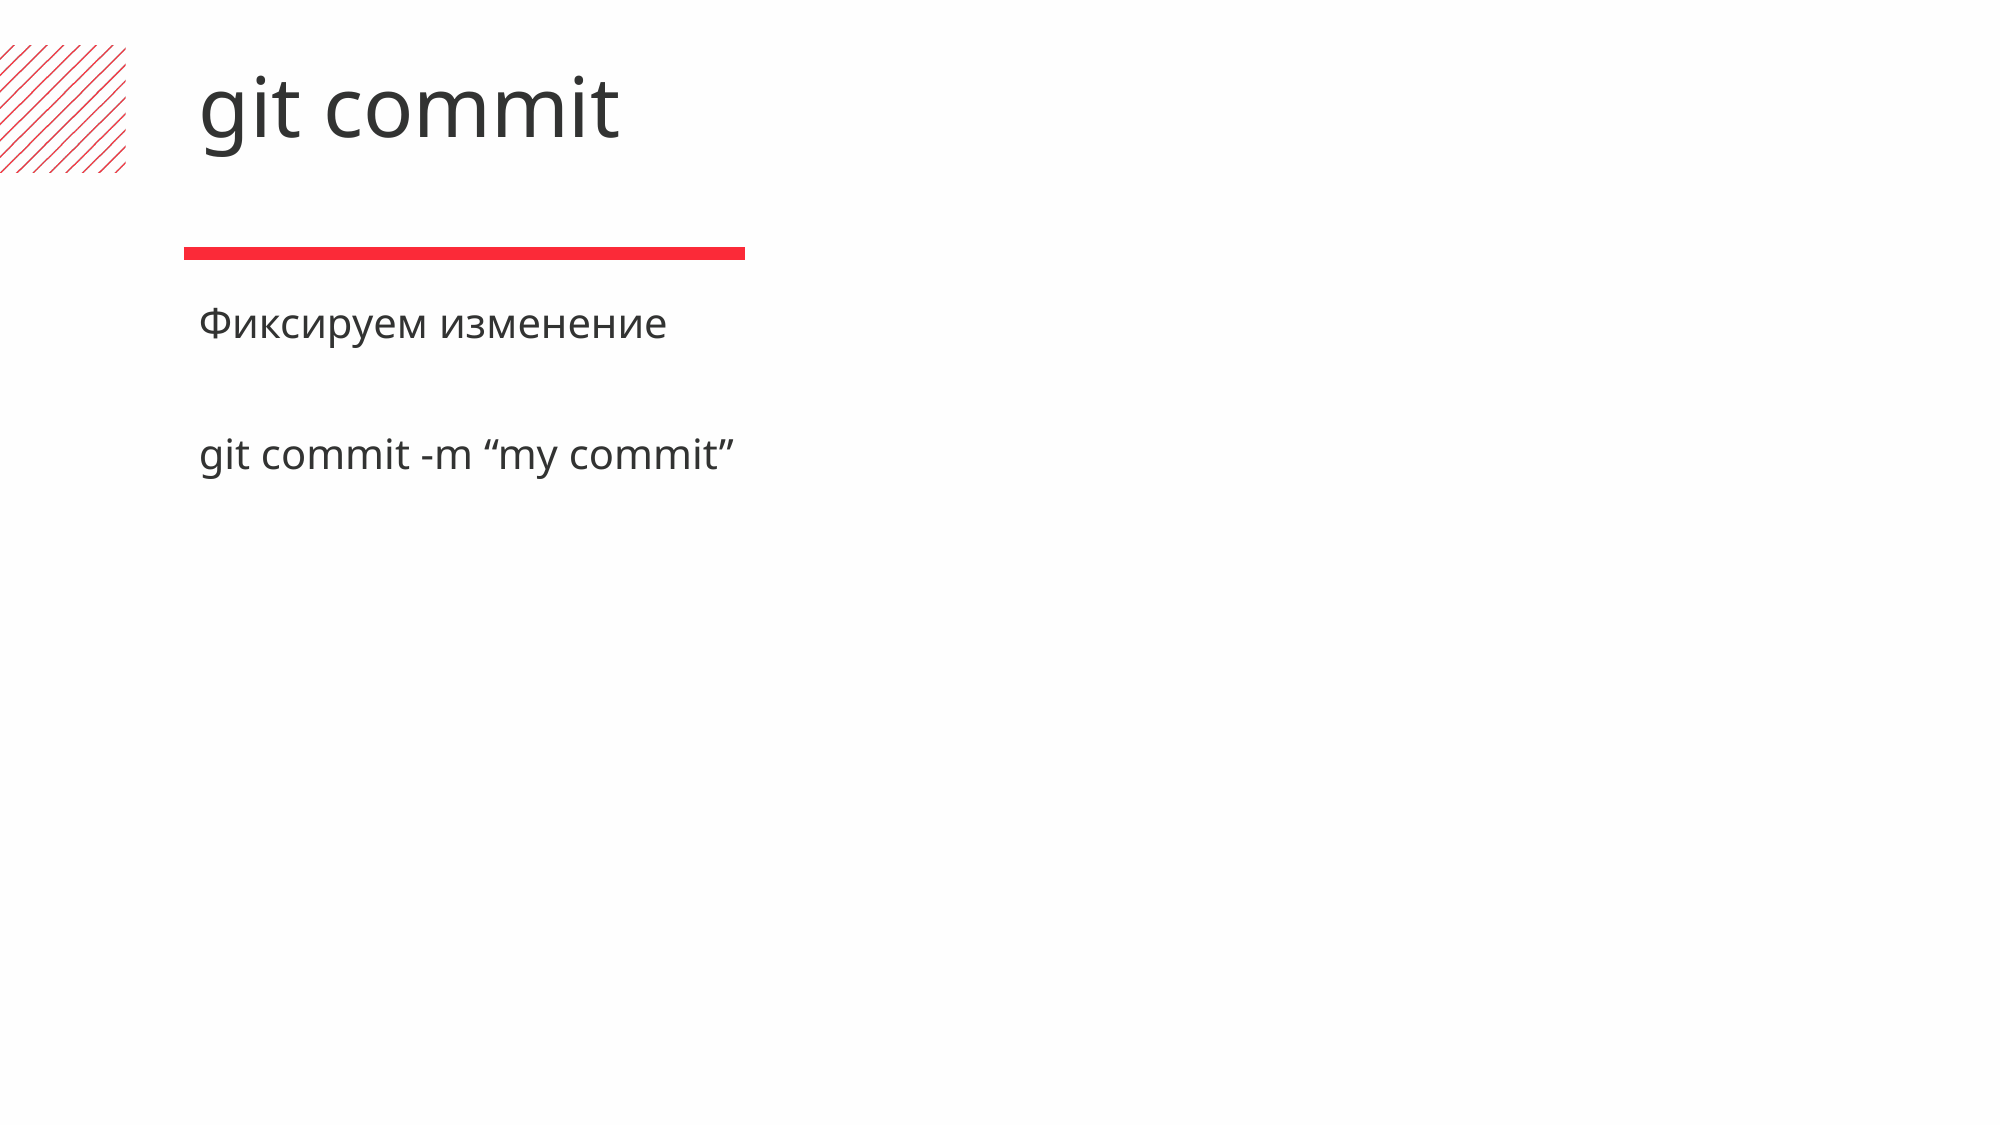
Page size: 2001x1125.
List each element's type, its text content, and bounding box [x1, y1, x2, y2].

list Фиксируем изменение git commit -m “my commit” [183, 294, 1796, 944]
list git commit [183, 58, 1780, 194]
picture [0, 45, 126, 173]
